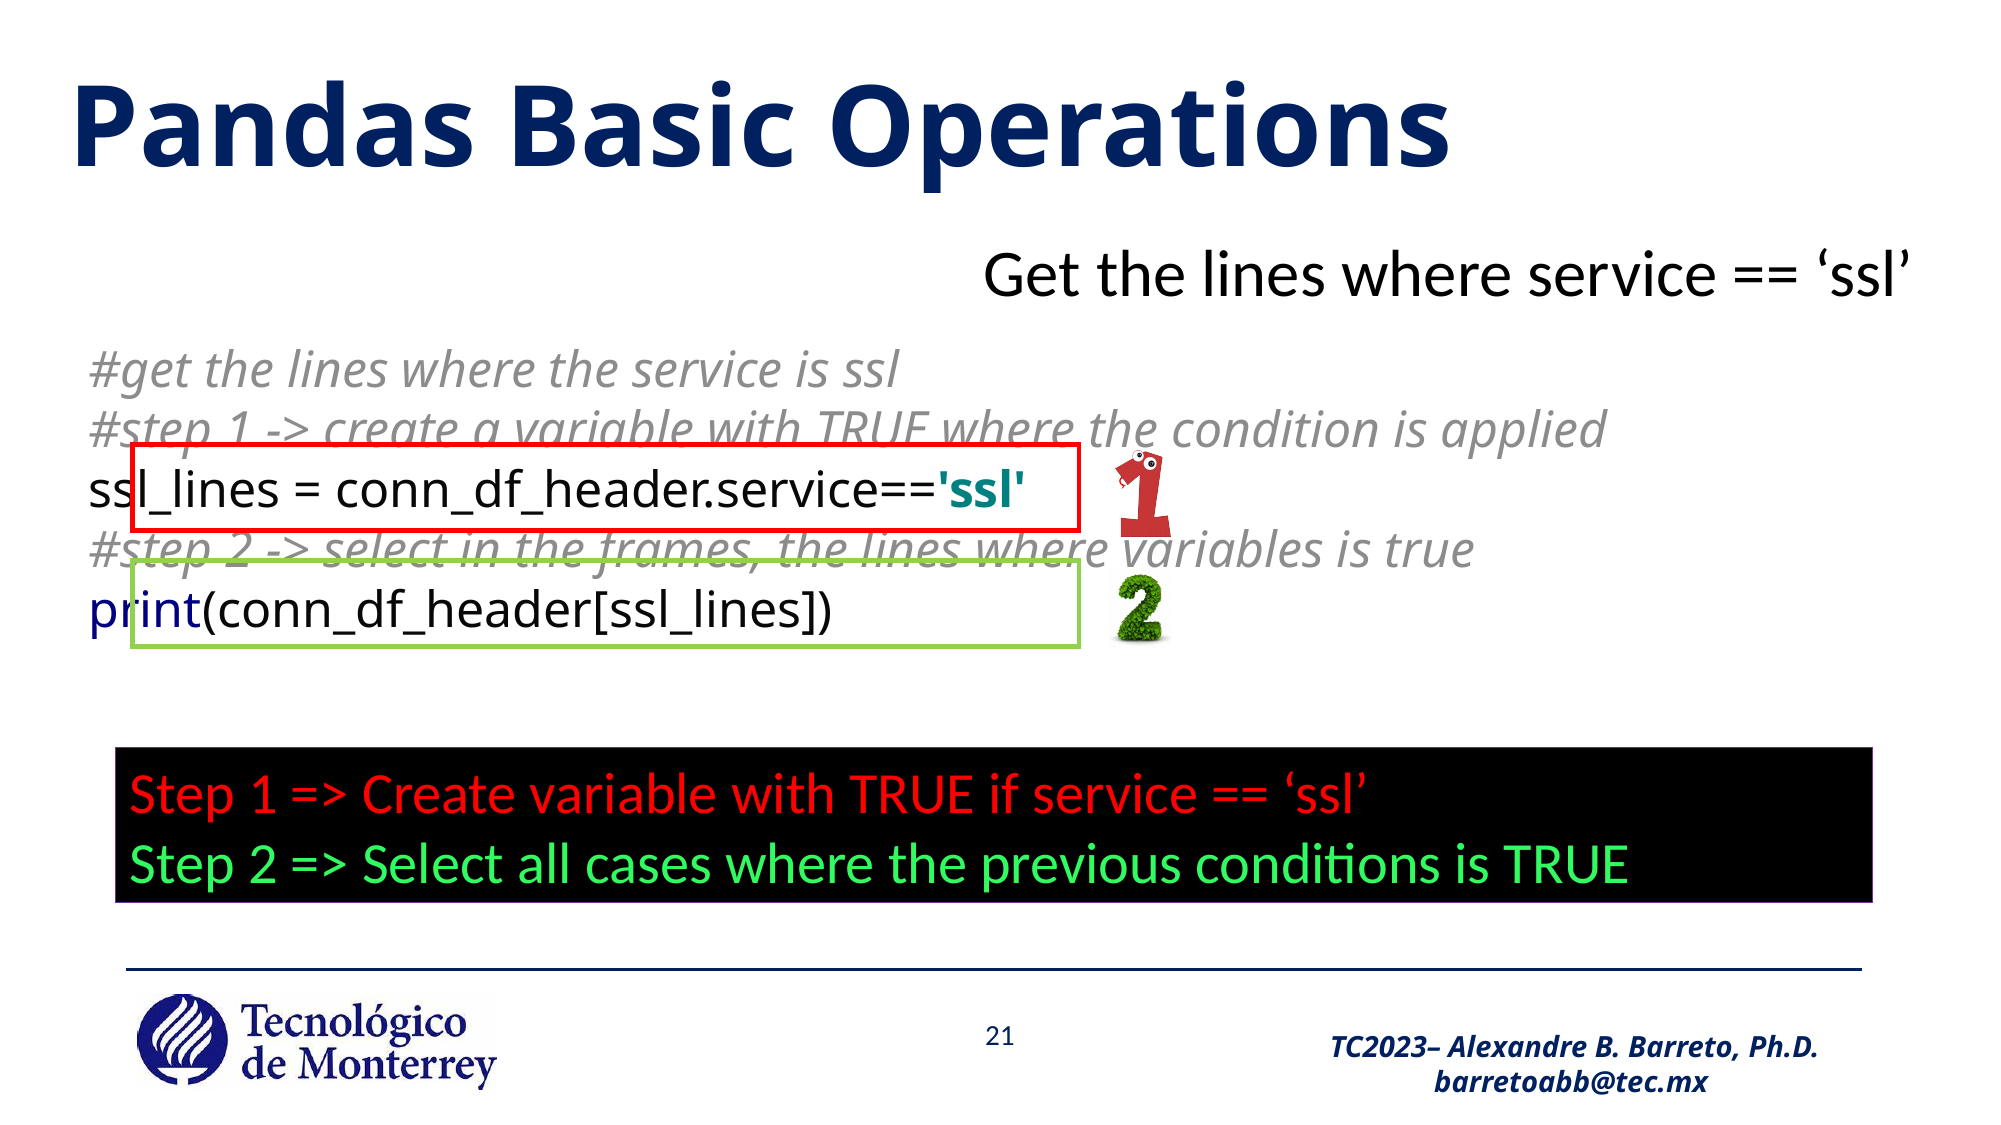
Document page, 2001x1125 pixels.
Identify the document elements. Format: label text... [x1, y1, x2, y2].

text_box Get the lines where service == ‘ssl’ [969, 222, 1976, 318]
text_box #get the lines where the service is ssl #step 1 -> create a variable with TRUE where the condition is applied ssl_lines = conn_df_header.service=='ssl' #step 2 -> select in the frames, the lines where variables is true print(conn_df_header[ssl_lines]) [73, 330, 1624, 646]
picture [1108, 569, 1171, 649]
text_box [132, 560, 1080, 647]
picture [137, 994, 497, 1090]
text_box [132, 444, 1080, 531]
text_box Step 1 => Create variable with TRUE if service == ‘ssl’ Step 2 => Select all cases where the previous conditions is TRUE [115, 747, 1873, 903]
title Pandas Basic Operations [53, 21, 1779, 239]
picture [1115, 450, 1171, 537]
